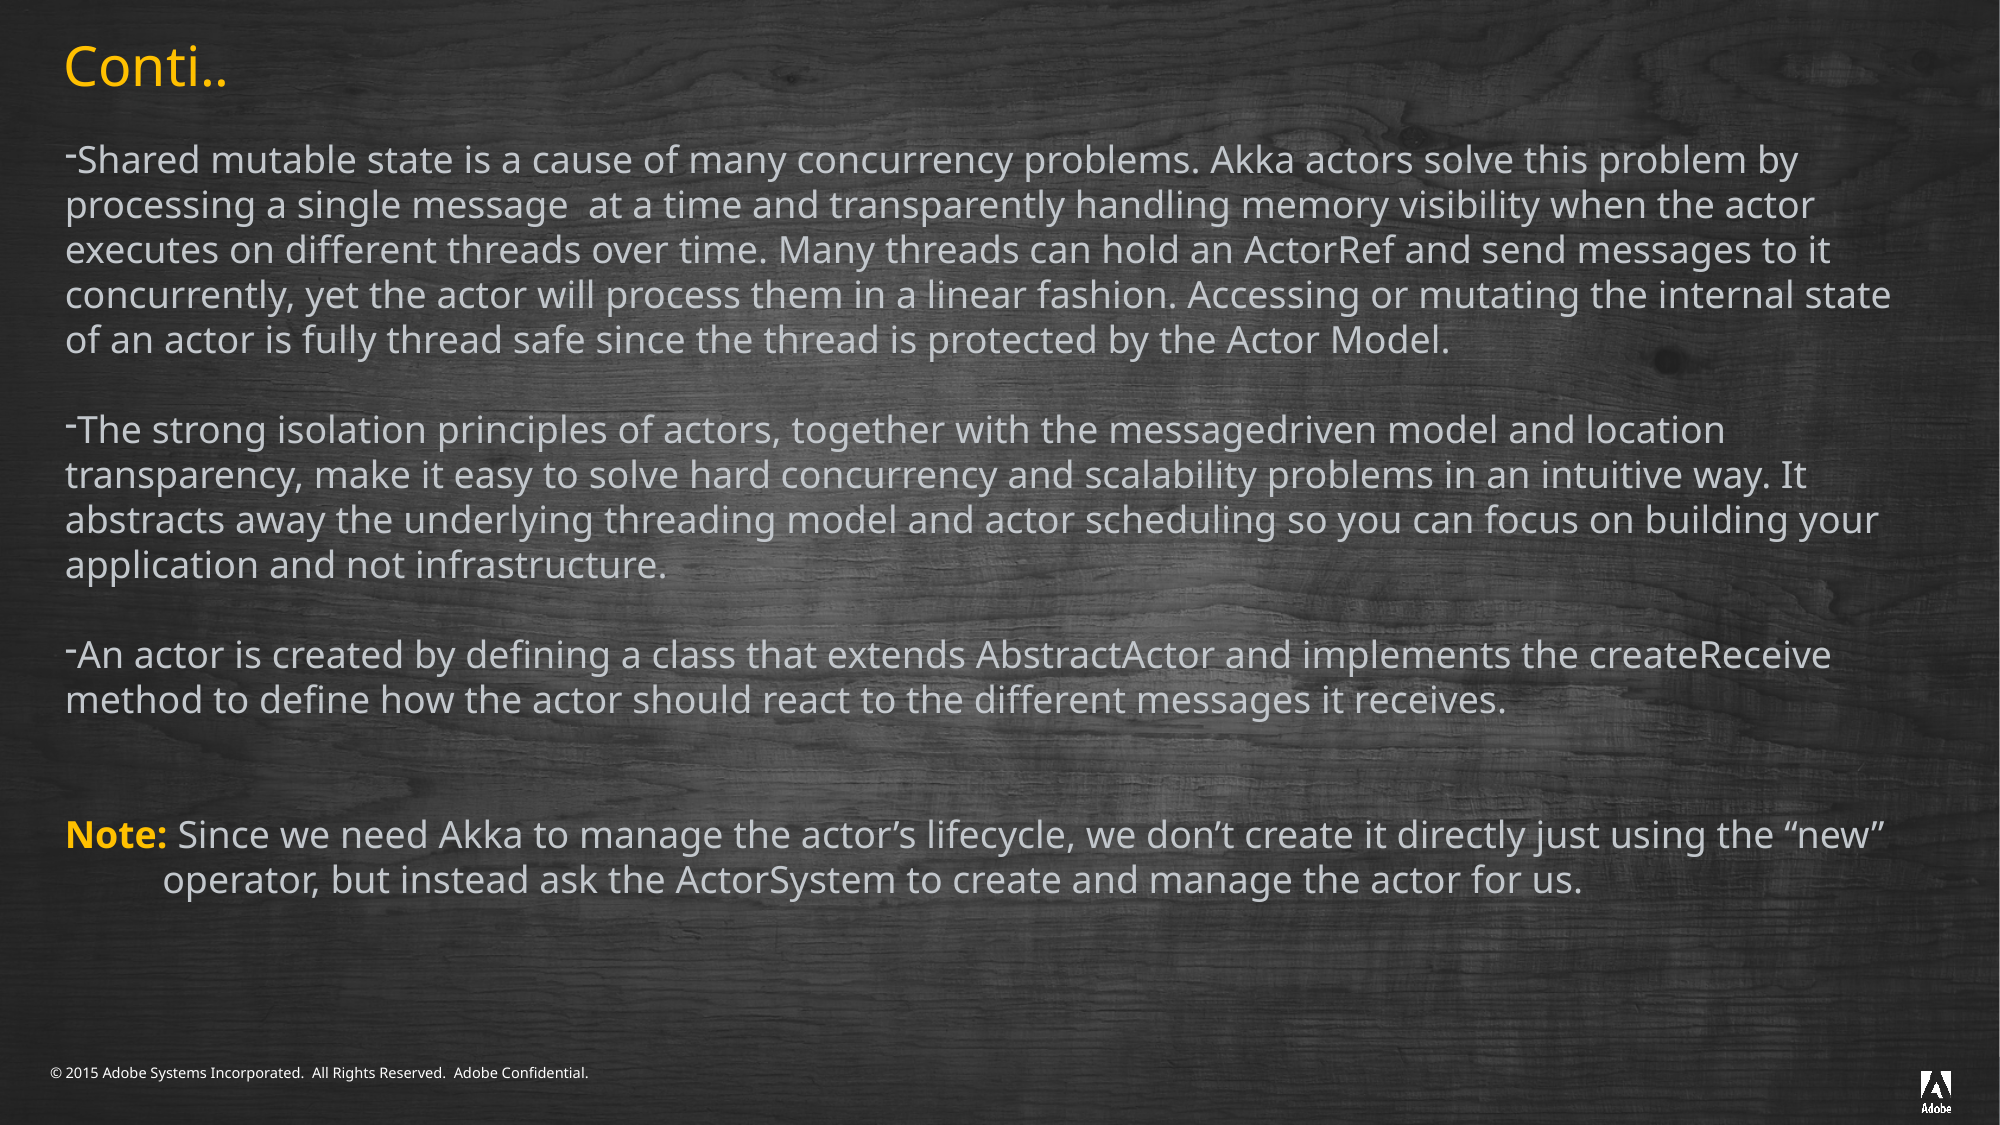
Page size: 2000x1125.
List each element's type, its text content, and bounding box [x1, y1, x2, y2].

text_box Shared mutable state is a cause of many concurrency problems. Akka actors solve this problem by processing a single message at a time and transparently handling memory visibility when the actor executes on different threads over time. Many threads can hold an ActorRef and send messages to it concurrently, yet the actor will process them in a linear fashion. Accessing or mutating the internal state of an actor is fully thread safe since the thread is protected by the Actor Model. The strong isolation principles of actors, together with the messagedriven model and location transparency, make it easy to solve hard concurrency and scalability problems in an intuitive way. It abstracts away the underlying threading model and actor scheduling so you can focus on building your application and not infrastructure. An actor is created by defining a class that extends AbstractActor and implements the createReceive method to define how the actor should react to the different messages it receives. Note: Since we need Akka to manage the actor’s lifecycle, we don’t create it directly just using the “new” operator, but instead ask the ActorSystem to create and manage the actor for us. [49, 128, 1950, 909]
picture [1921, 1071, 1951, 1113]
title Conti.. [49, 30, 1950, 98]
